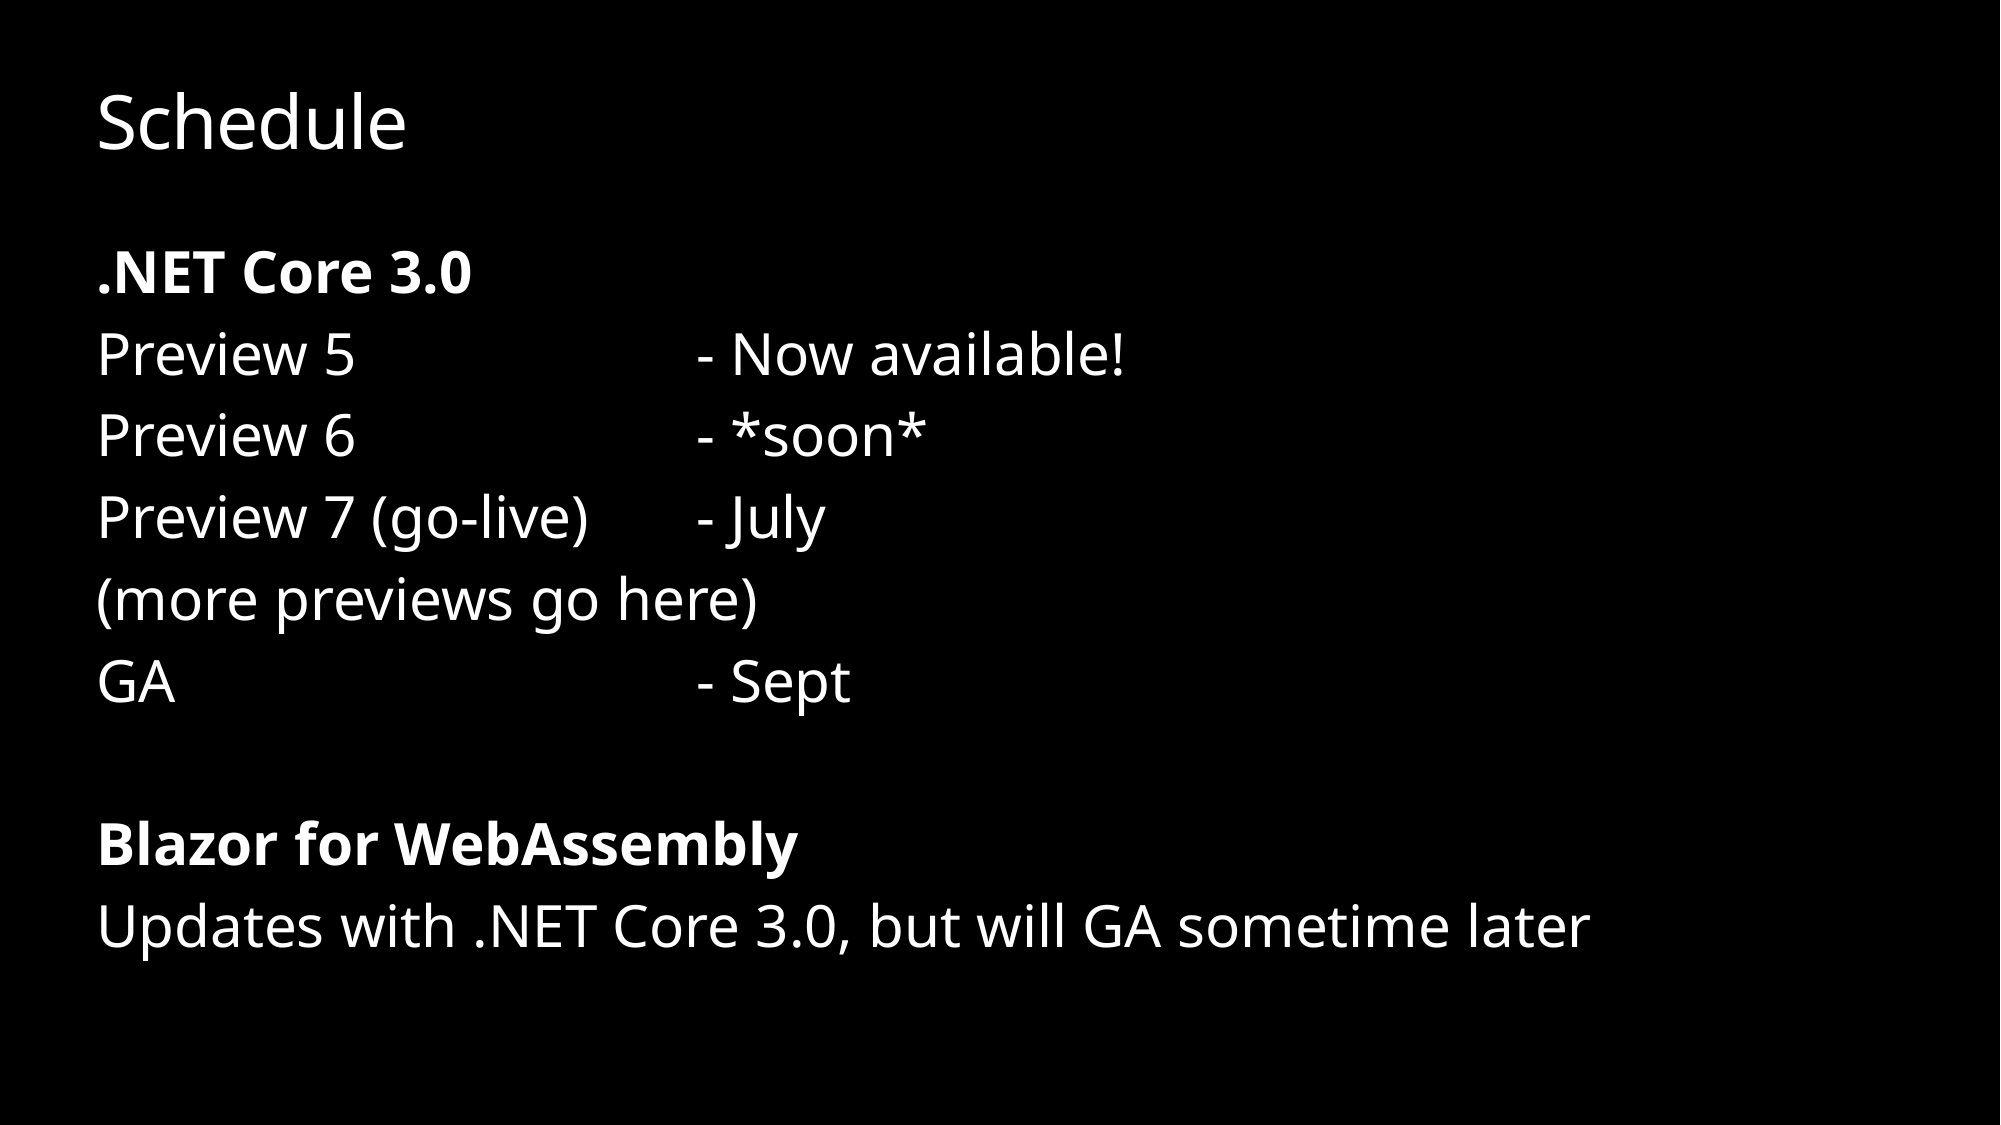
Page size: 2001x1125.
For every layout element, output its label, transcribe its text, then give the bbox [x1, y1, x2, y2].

list .NET Core 3.0 Preview 5 - Now available! Preview 6 - *soon* Preview 7 (go-live) - July (more previews go here) GA - Sept Blazor for WebAssembly Updates with .NET Core 3.0, but will GA sometime later [96, 235, 1904, 985]
title Schedule [96, 75, 1904, 166]
